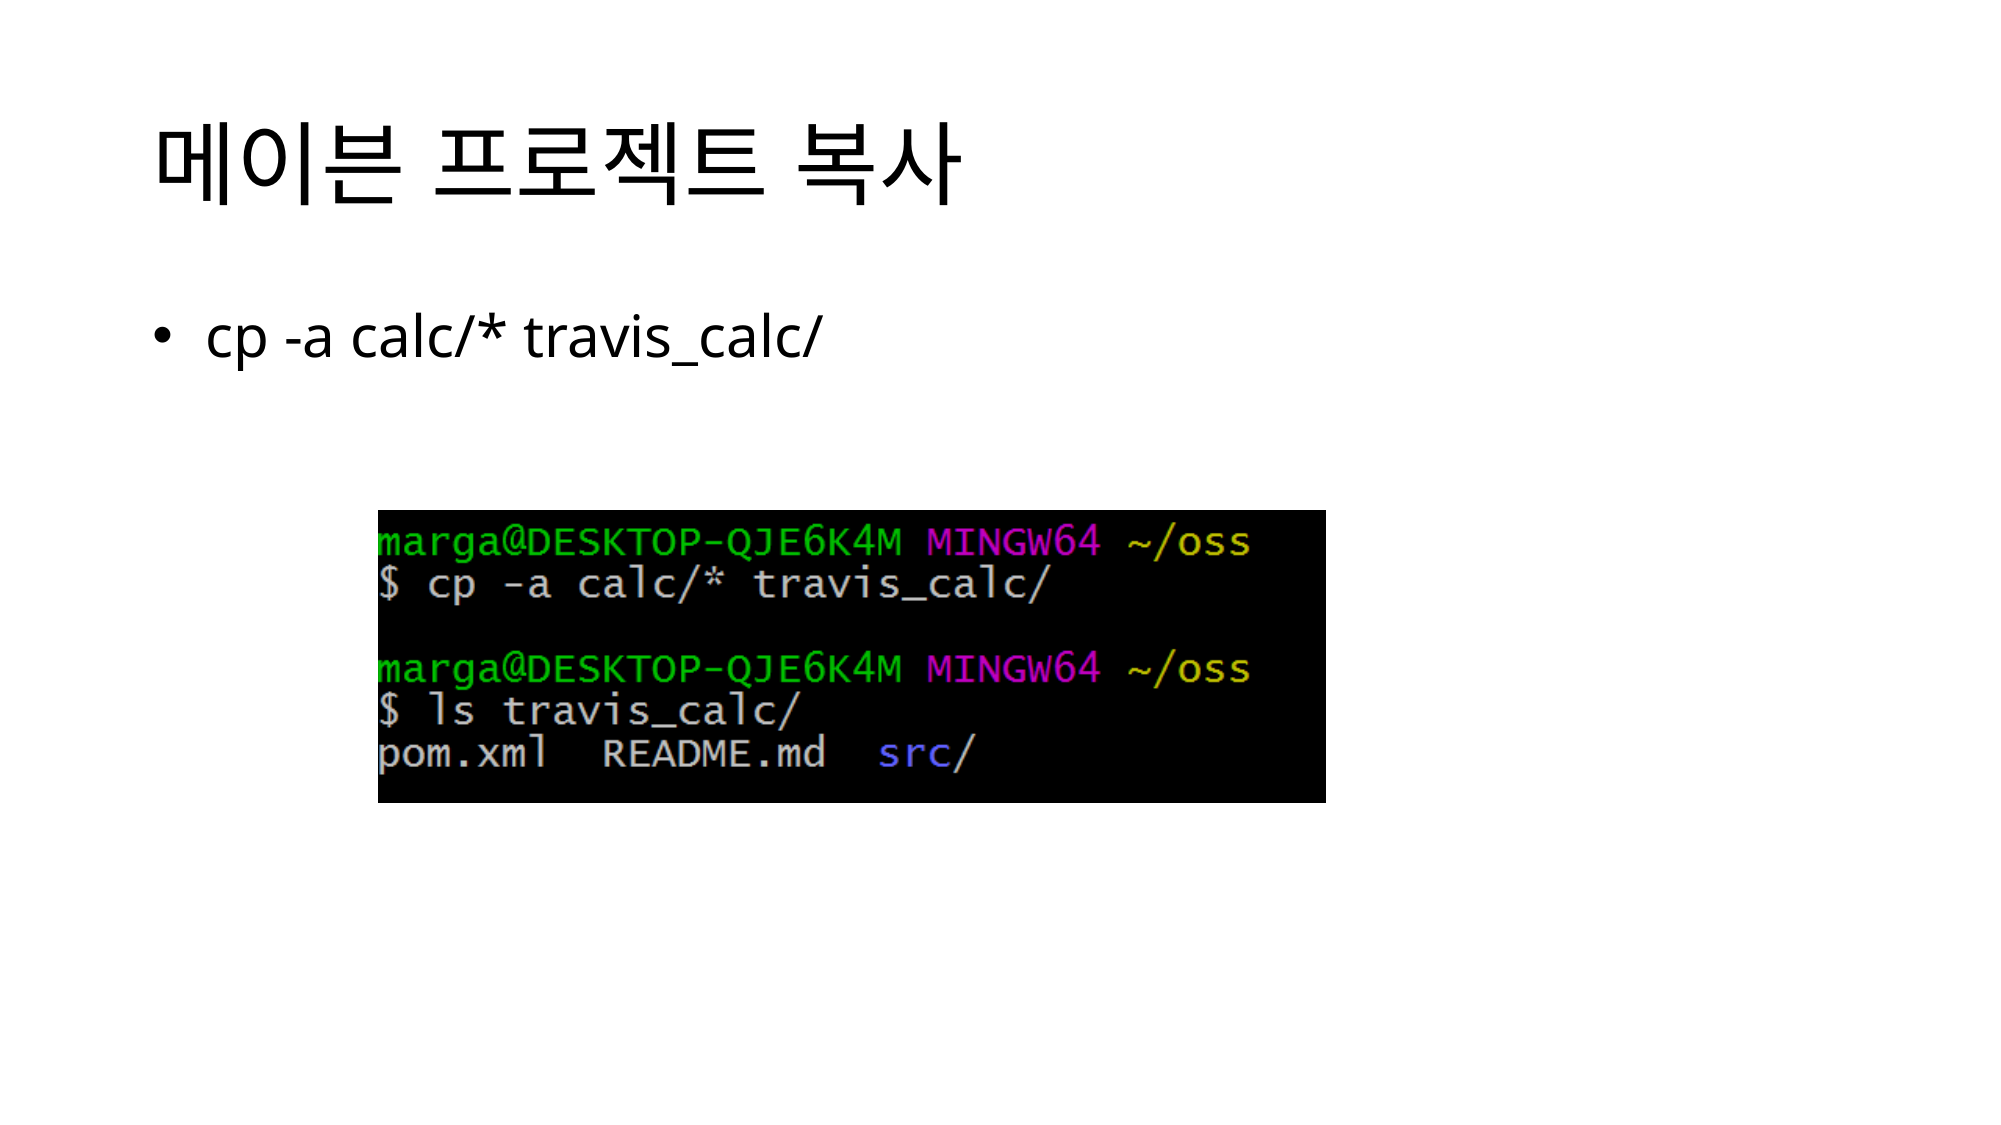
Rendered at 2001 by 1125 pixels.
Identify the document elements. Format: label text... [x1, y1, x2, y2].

title 메이븐 프로젝트 복사 [137, 59, 1863, 278]
picture [378, 510, 1326, 803]
list cp -a calc/* travis_calc/ [137, 299, 1863, 1014]
